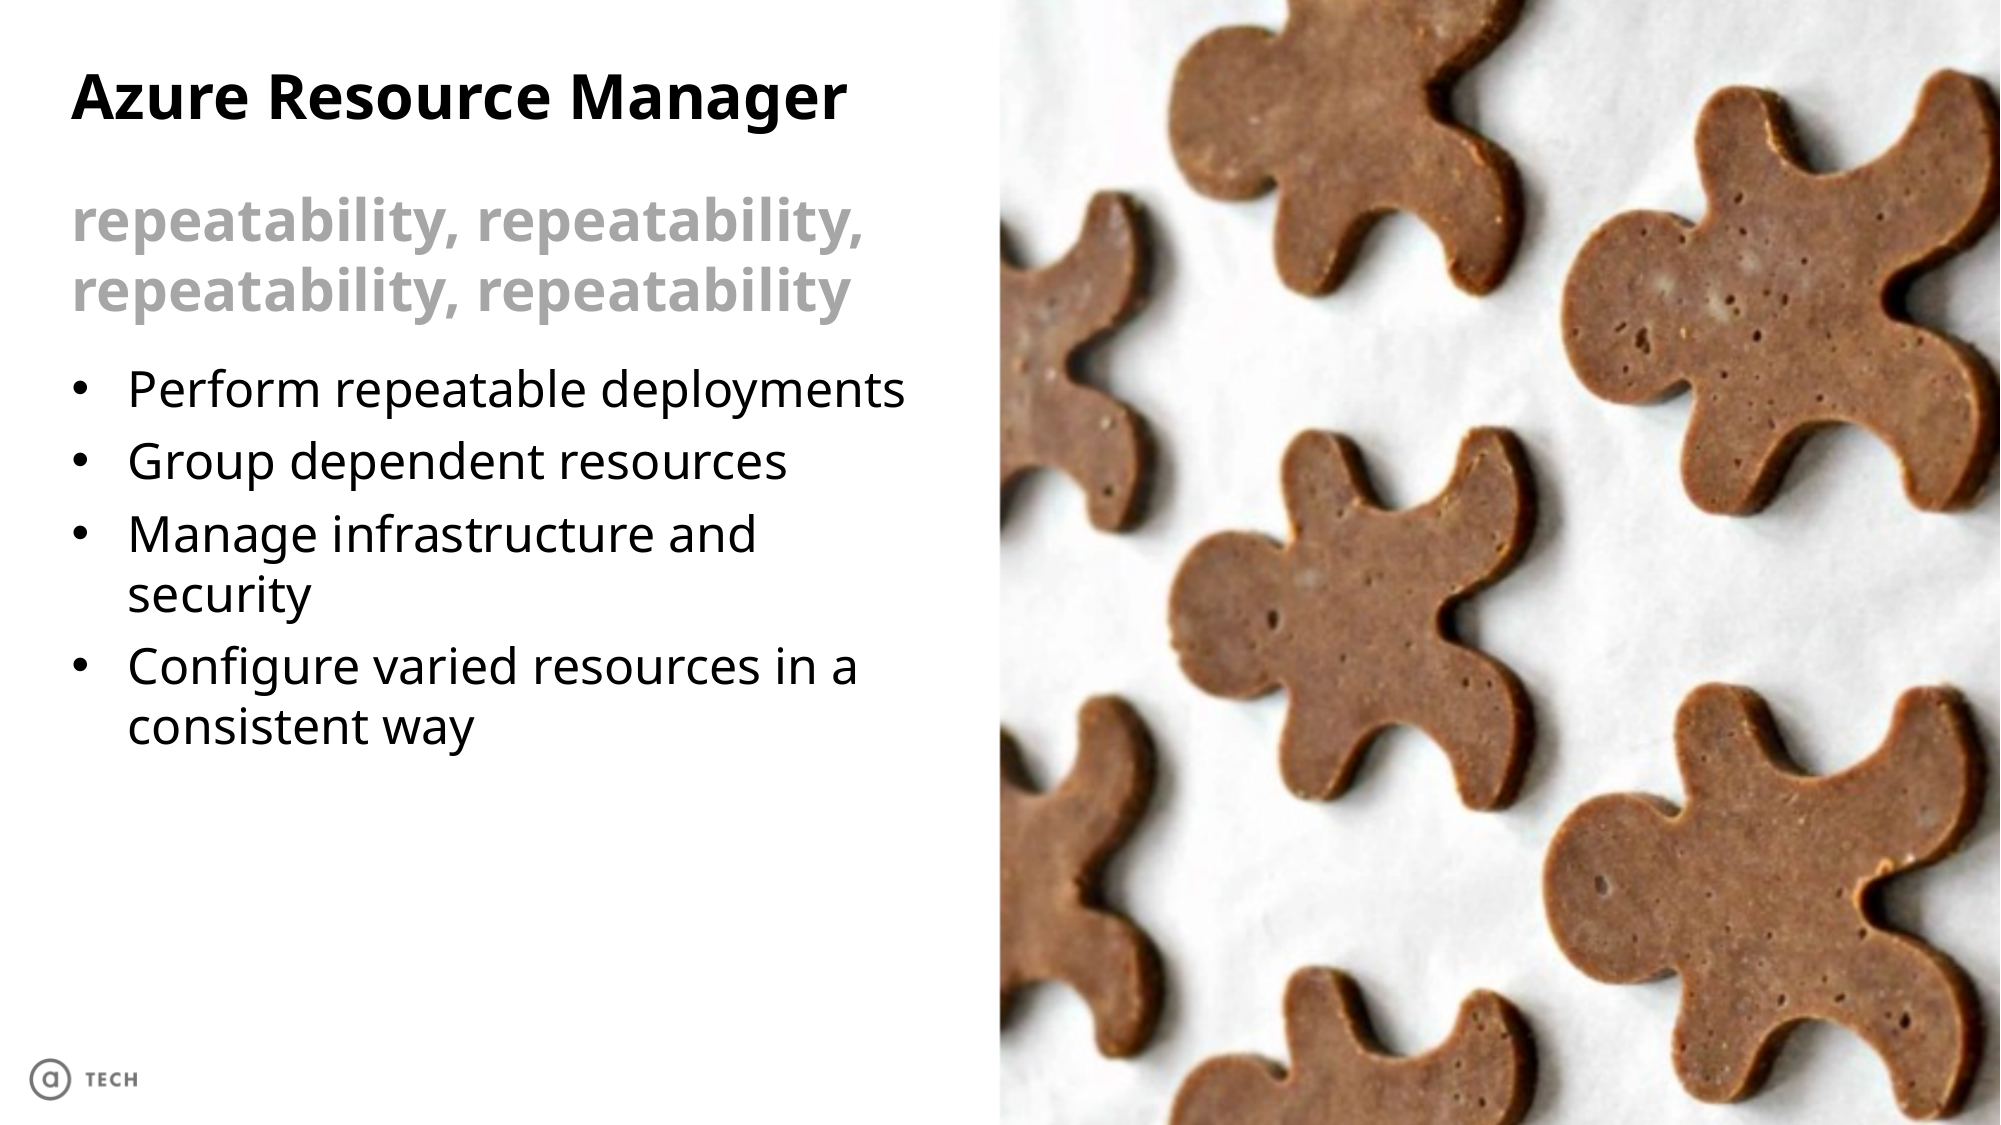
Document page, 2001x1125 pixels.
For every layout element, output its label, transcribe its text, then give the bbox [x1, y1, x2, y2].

list Perform repeatable deployments Group dependent resources Manage infrastructure and security Configure varied resources in a consistent way [56, 349, 611, 997]
list Azure Resource Manager [56, 58, 983, 175]
picture [611, 0, 2000, 1125]
list repeatability, repeatability, repeatability, repeatability [56, 175, 956, 336]
